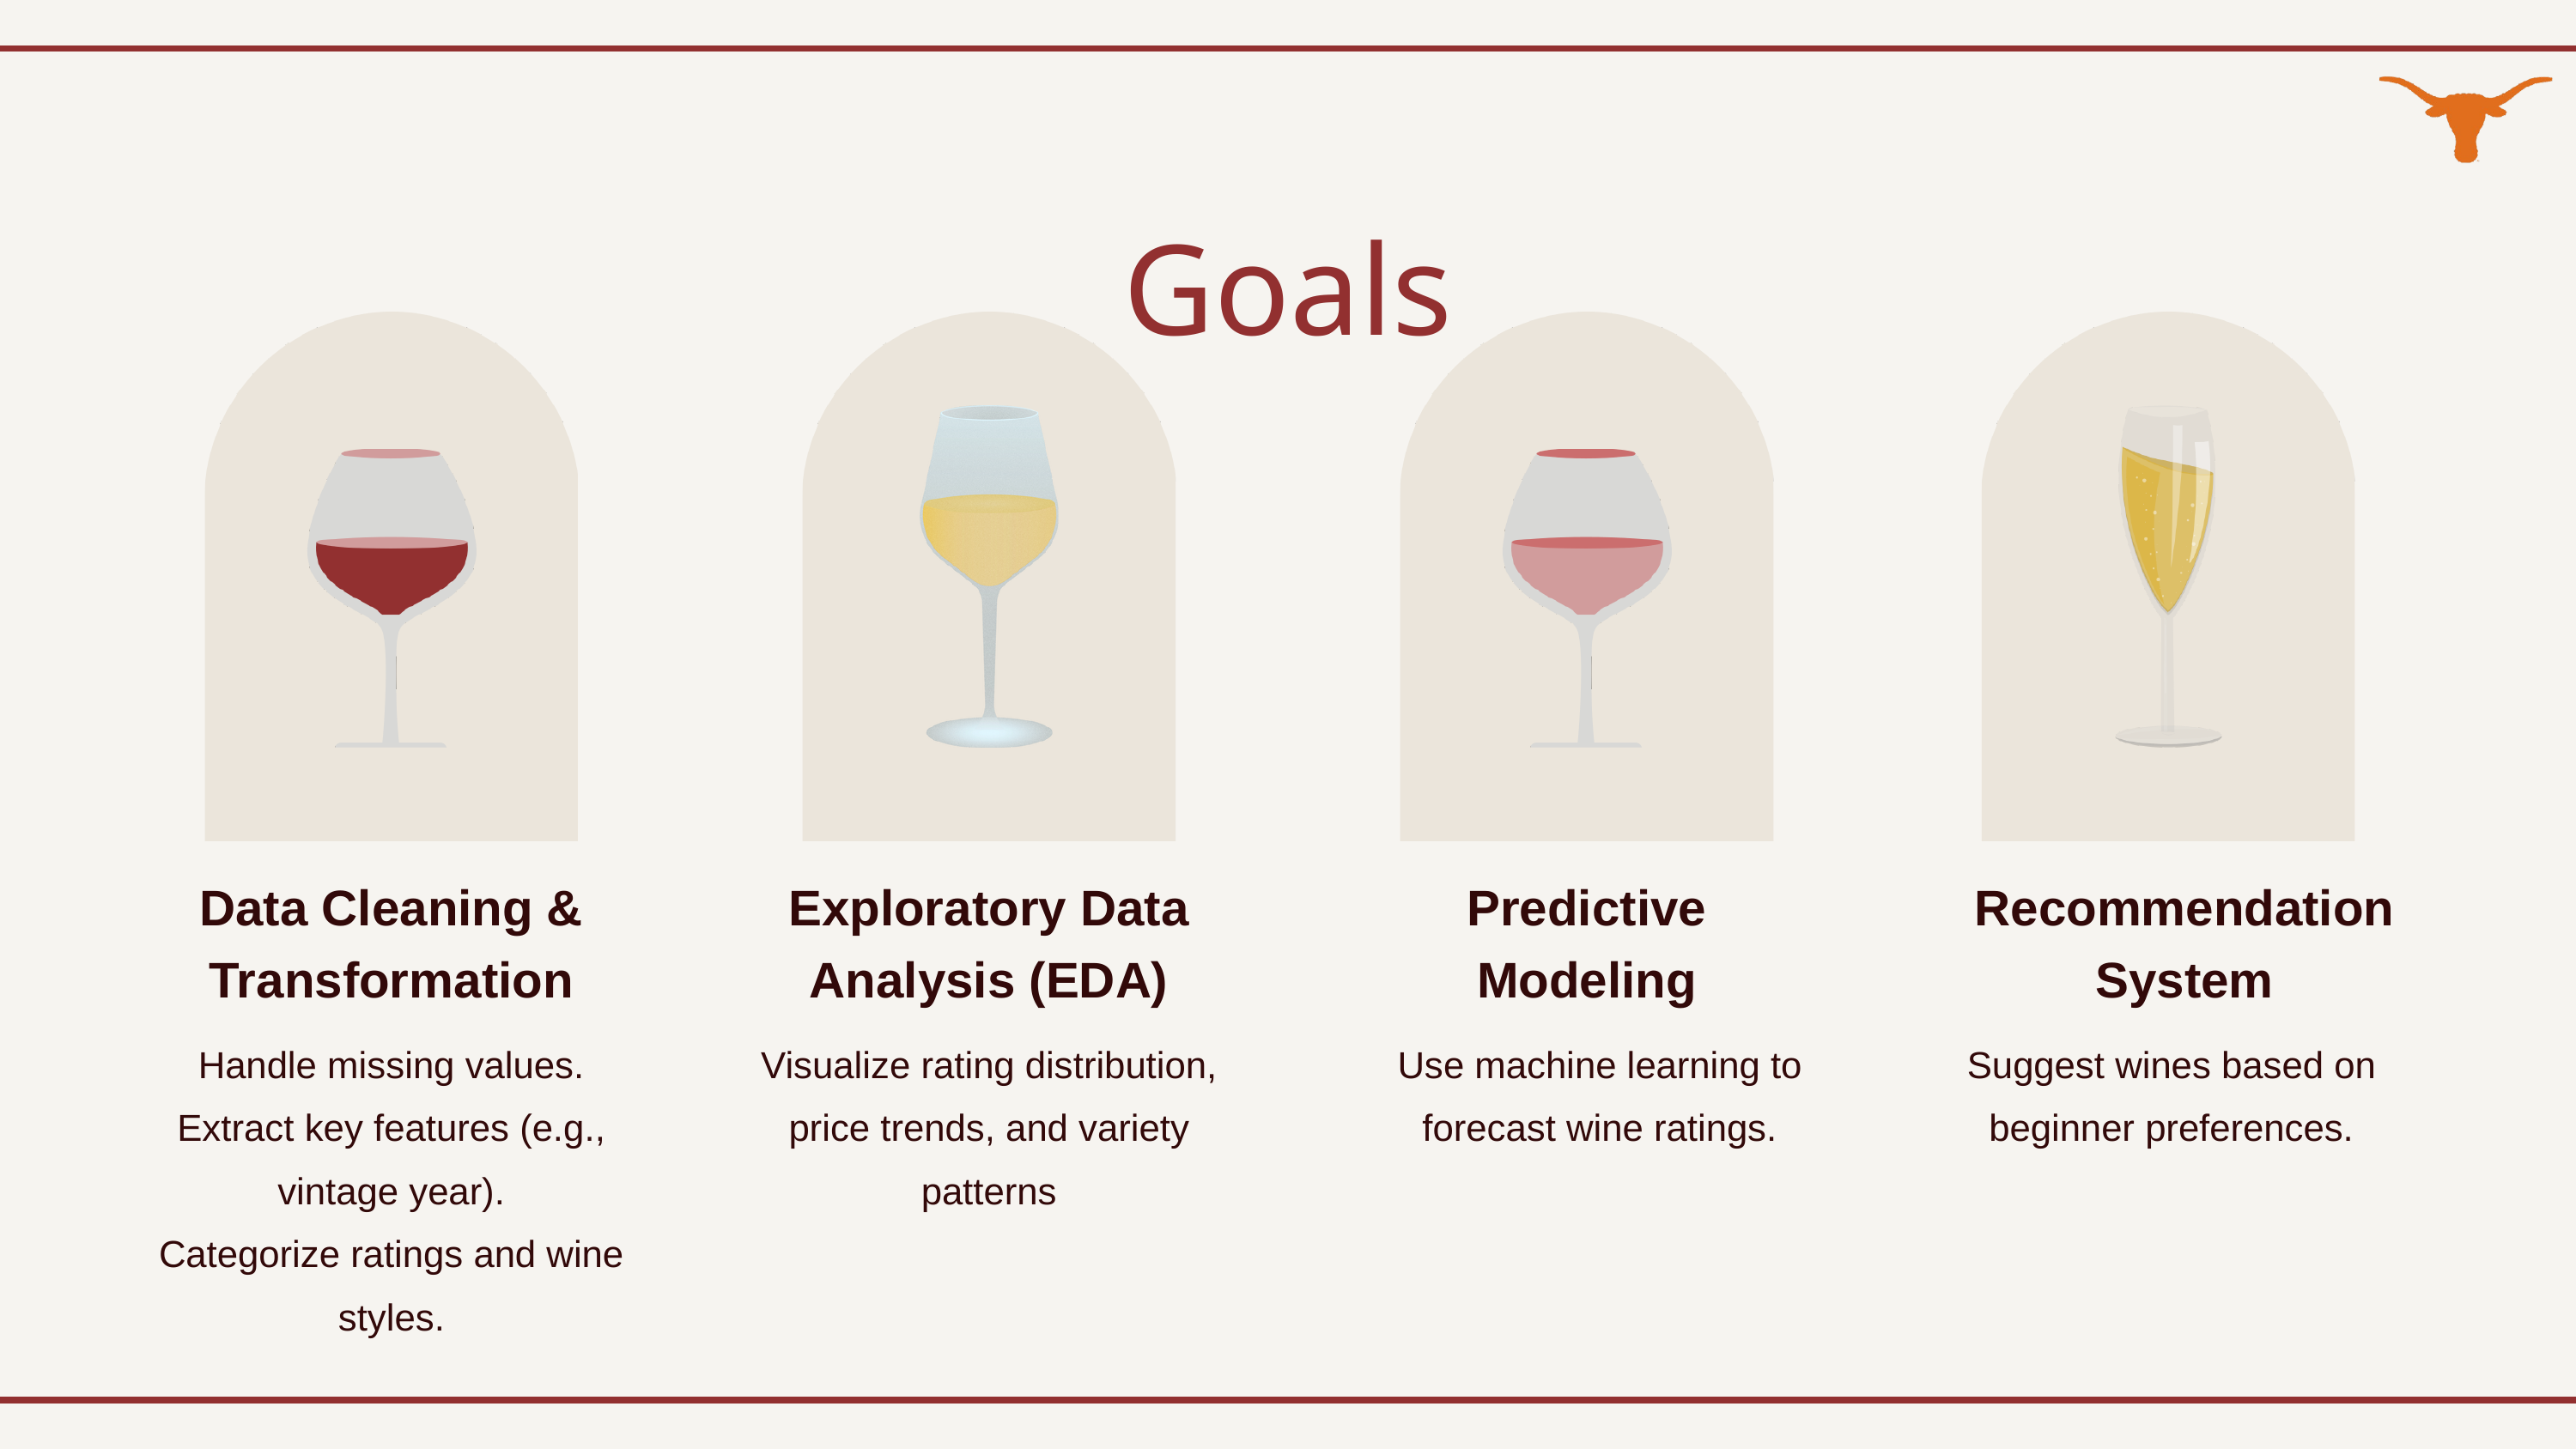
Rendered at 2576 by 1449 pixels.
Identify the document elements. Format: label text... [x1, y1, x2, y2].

text_box [1981, 361, 2355, 842]
text_box [301, 449, 483, 748]
text_box [802, 361, 1176, 842]
text_box [1496, 449, 1678, 748]
text_box Data Cleaning & Transformation [154, 863, 629, 1008]
text_box Use machine learning to forecast wine ratings. [1376, 1022, 1824, 1149]
text_box [2114, 405, 2222, 748]
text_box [0, 1375, 2576, 1404]
text_box Exploratory Data Analysis (EDA) [751, 863, 1226, 1008]
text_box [0, 24, 2576, 52]
text_box Visualize rating distribution, price trends, and variety patterns [751, 1022, 1226, 1213]
text_box [204, 361, 578, 842]
text_box [1400, 361, 1774, 842]
picture [2375, 65, 2560, 175]
text_box Recommendation System [1947, 863, 2422, 1008]
text_box Suggest wines based on beginner preferences. [1947, 1022, 2396, 1149]
text_box Predictive Modeling [1350, 863, 1824, 1008]
text_box [920, 405, 1059, 748]
text_box Goals [125, 139, 2451, 361]
text_box Handle missing values. Extract key features (e.g., vintage year). Categorize ratings and wine styles. [154, 1022, 629, 1375]
